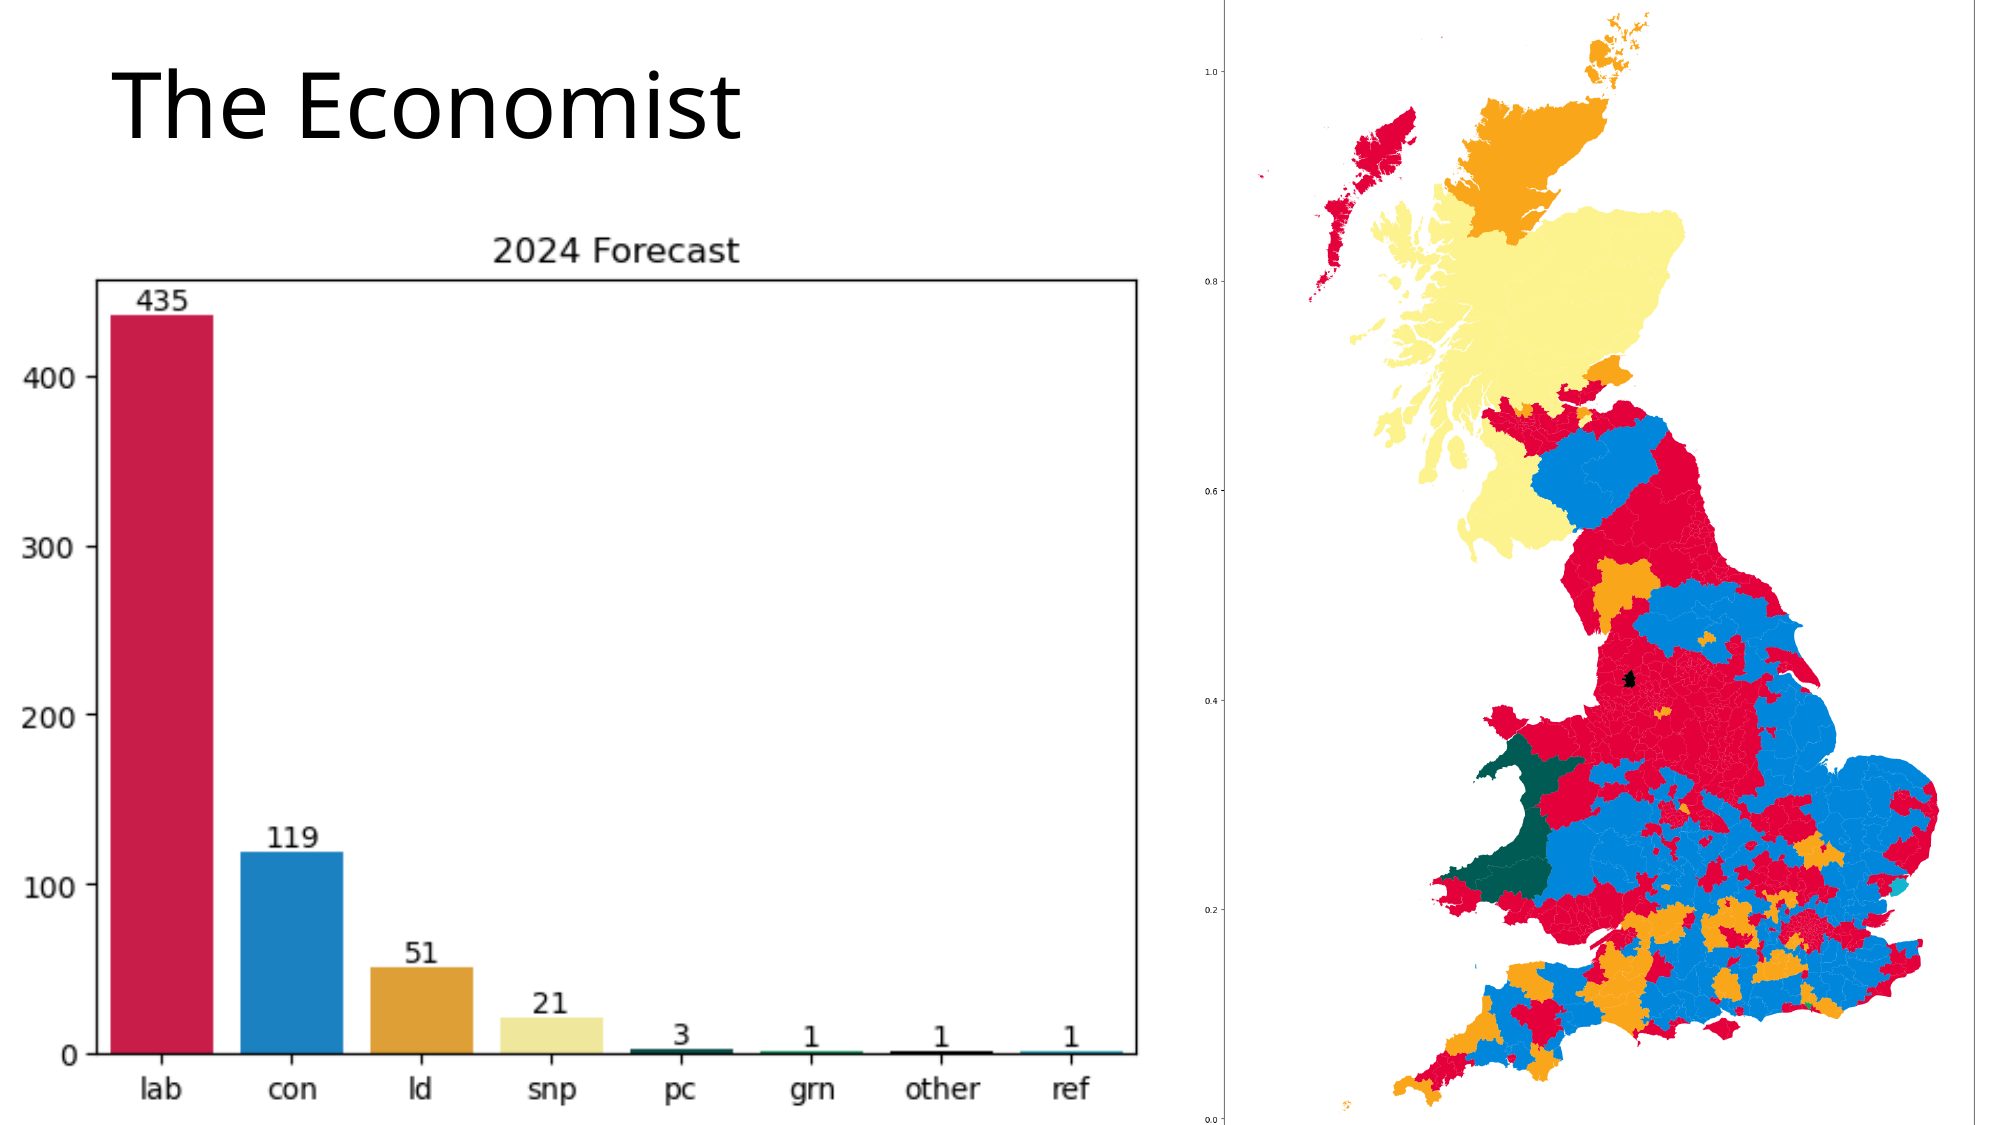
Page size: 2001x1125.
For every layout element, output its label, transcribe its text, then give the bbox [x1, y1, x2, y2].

picture [0, 216, 1158, 1125]
title The Economist [96, 0, 1197, 218]
picture [1197, 0, 1979, 1125]
